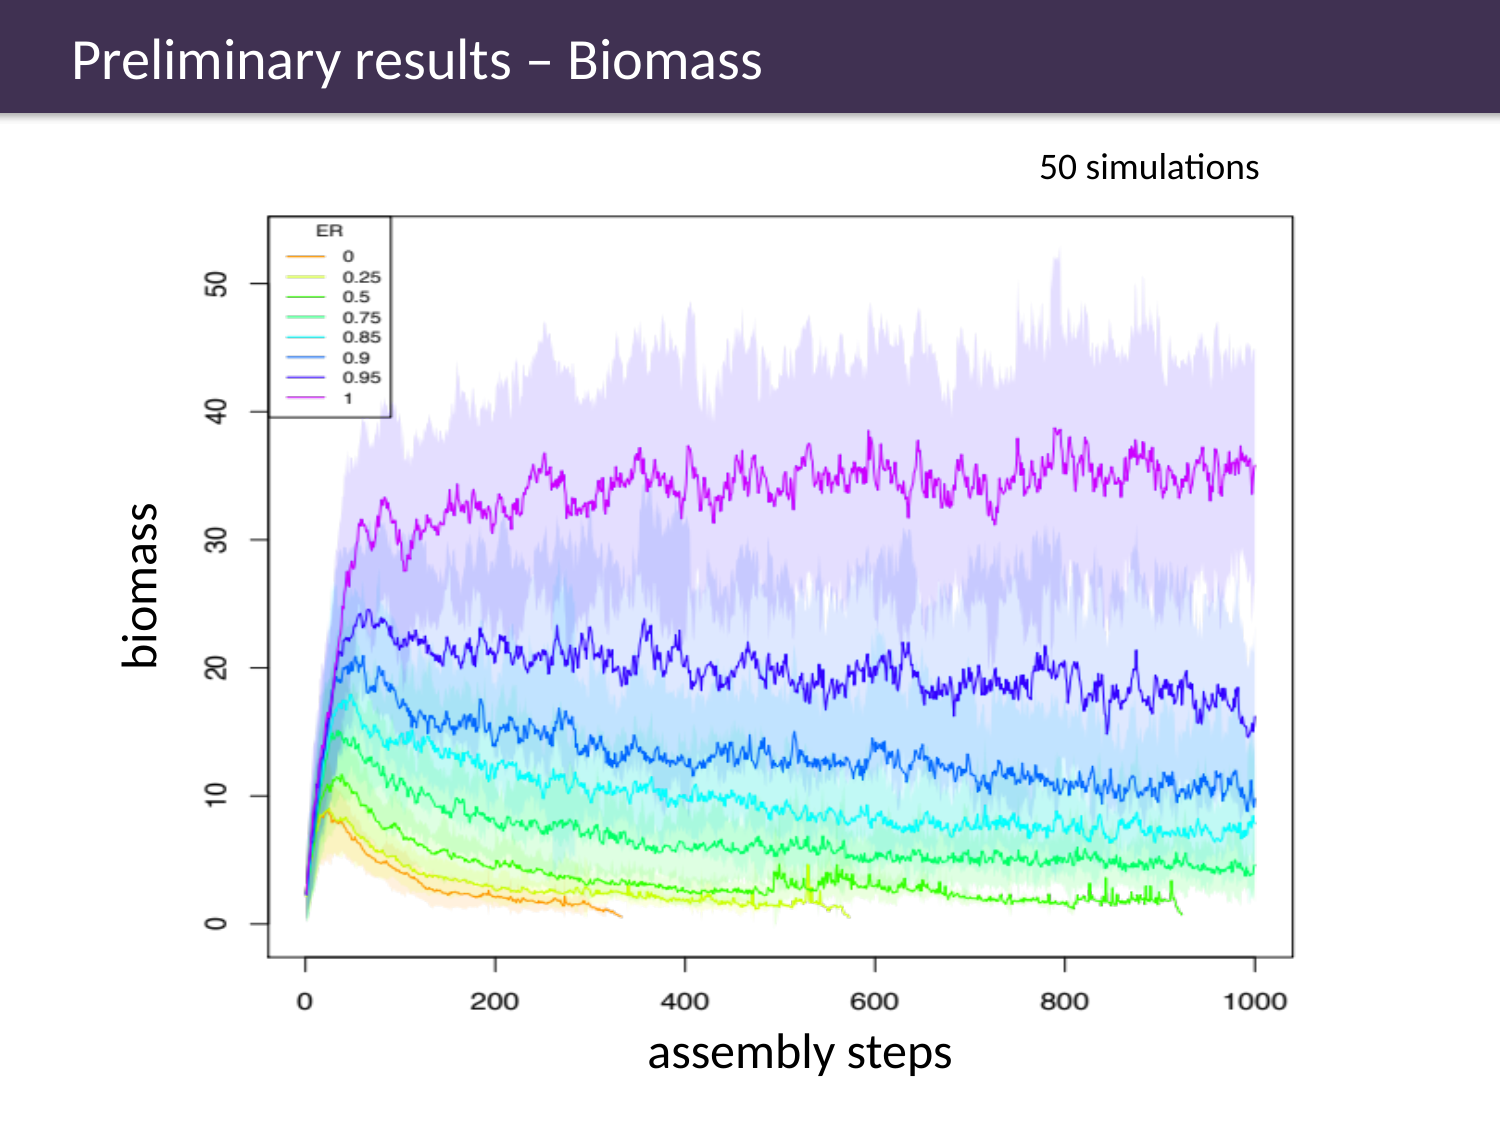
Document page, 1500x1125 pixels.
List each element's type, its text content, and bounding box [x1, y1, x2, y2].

picture [188, 194, 1365, 1019]
text_box assembly steps [632, 1028, 968, 1086]
text_box biomass [98, 488, 174, 686]
text_box 50 simulations [1024, 135, 1275, 193]
text_box Preliminary results – Biomass [0, 0, 1500, 114]
